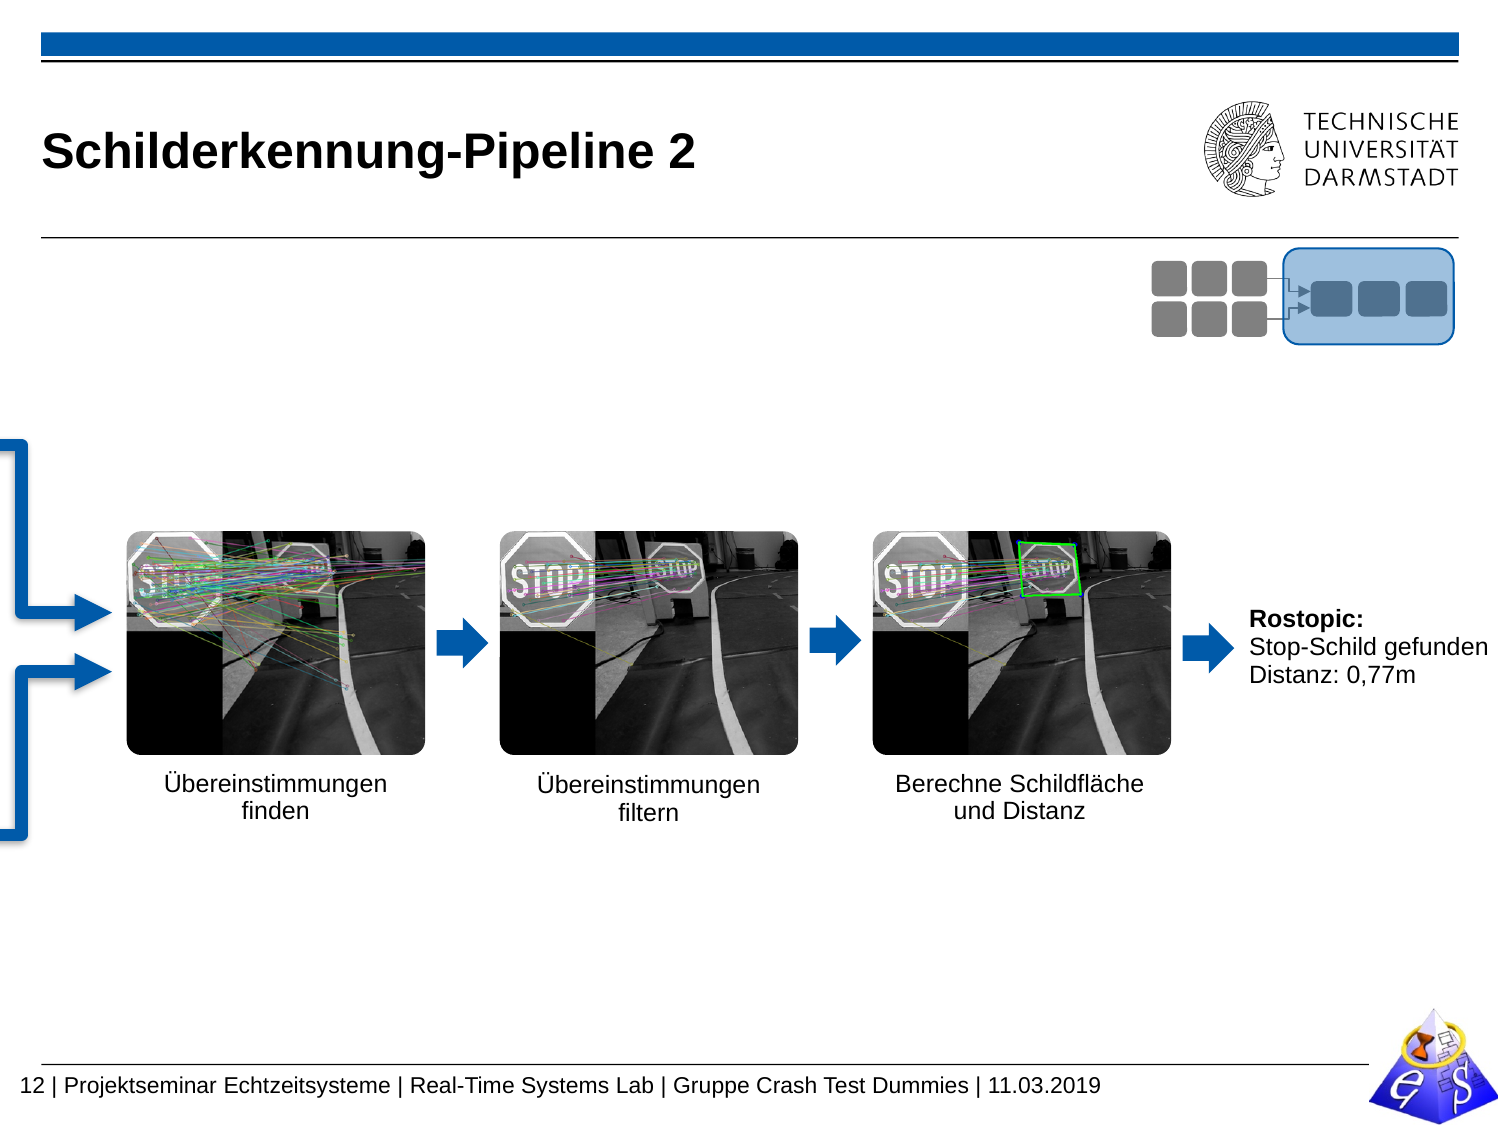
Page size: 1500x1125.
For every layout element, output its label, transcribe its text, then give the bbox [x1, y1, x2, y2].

text_box Übereinstimmungen finden [126, 763, 426, 833]
picture [1175, 84, 1483, 214]
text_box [0, 444, 113, 613]
text_box Berechne Schildfläche und Distanz [870, 763, 1170, 833]
text_box [1182, 622, 1234, 674]
text_box [1284, 248, 1454, 338]
picture [499, 530, 799, 756]
text_box Übereinstimmungen filtern [521, 765, 777, 835]
text_box Rostopic: Stop-Schild gefunden Distanz: 0,77m [1234, 598, 1500, 697]
picture [1369, 1006, 1498, 1125]
text_box [436, 617, 489, 669]
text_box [0, 671, 113, 836]
title Schilderkennung-Pipeline 2 [41, 80, 1170, 218]
text_box [809, 614, 862, 666]
picture [126, 530, 426, 756]
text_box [1151, 260, 1448, 338]
picture [872, 530, 1172, 756]
